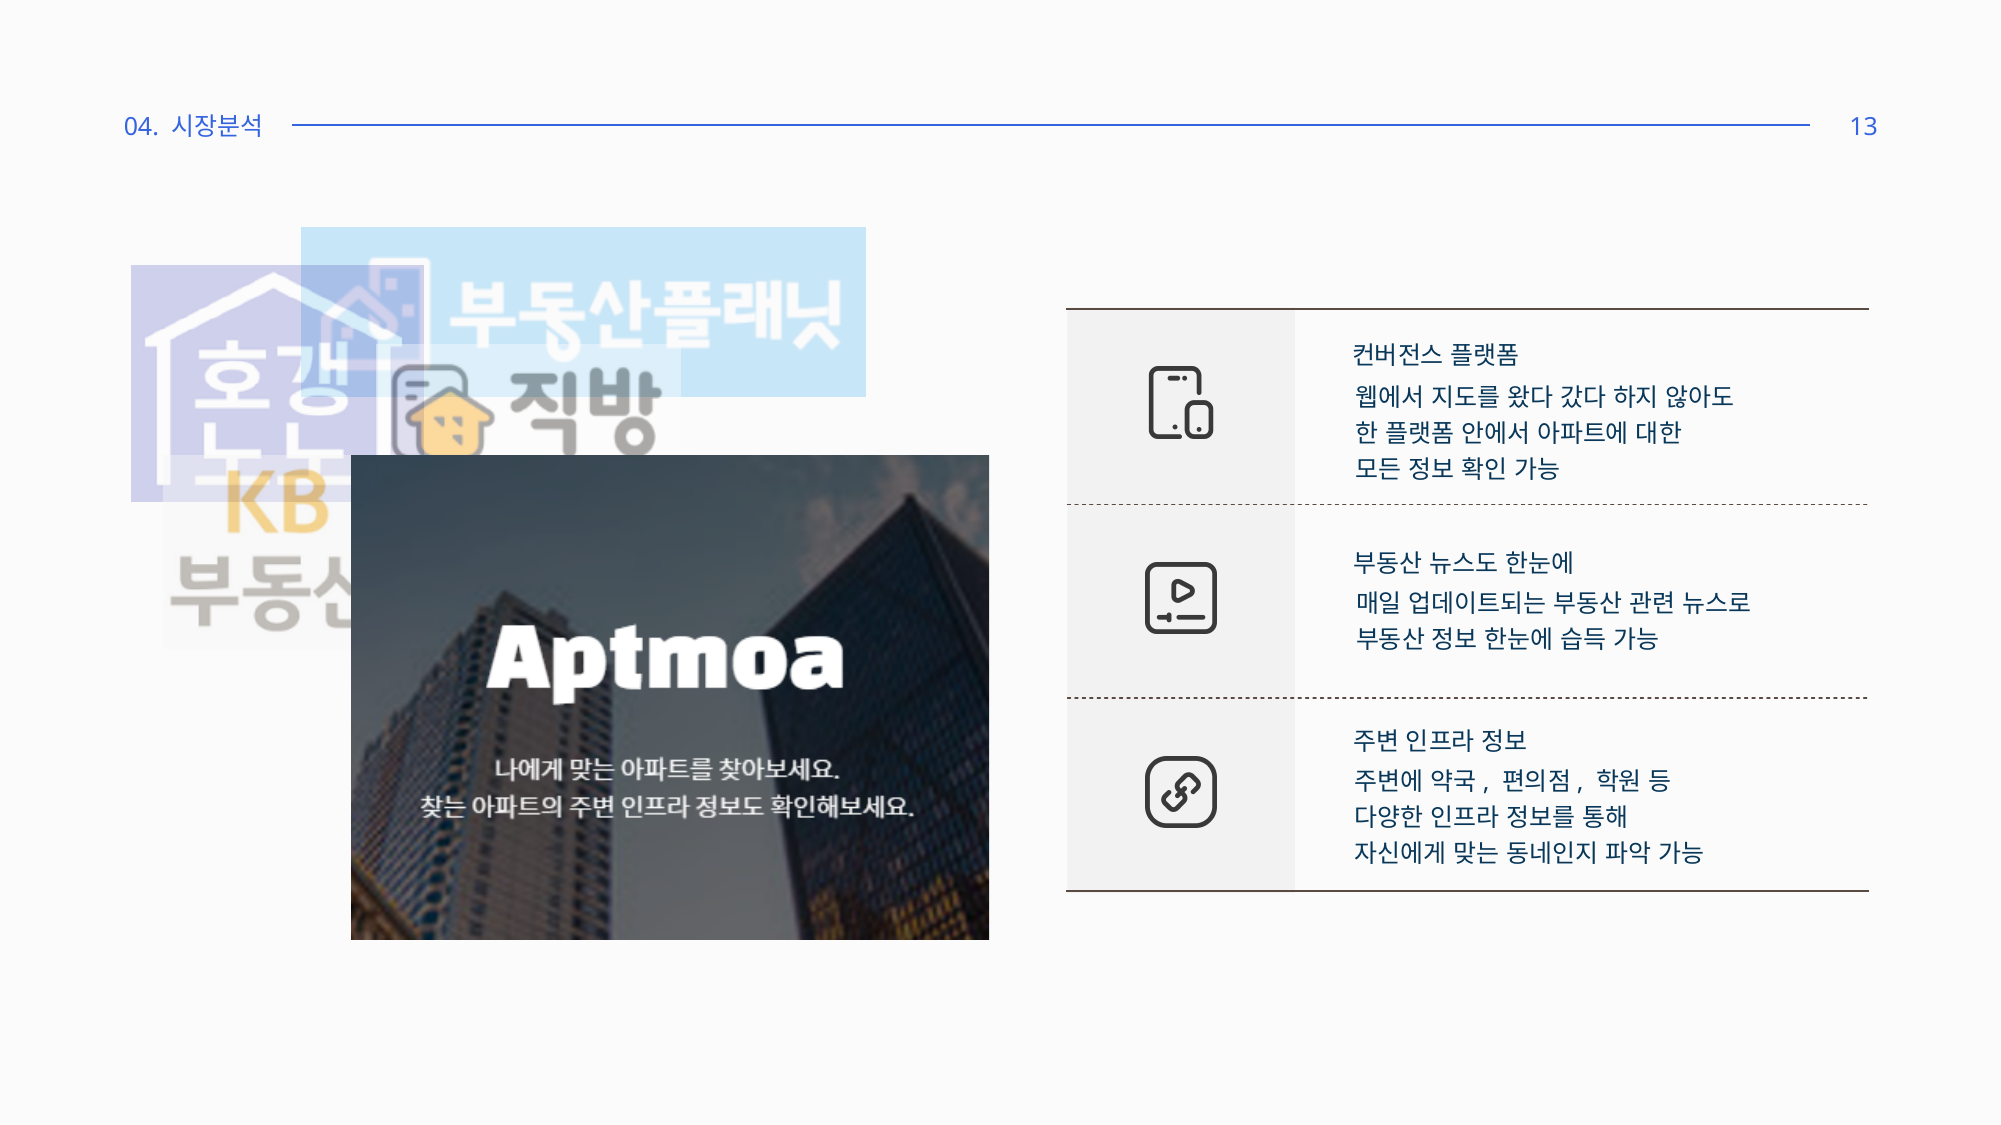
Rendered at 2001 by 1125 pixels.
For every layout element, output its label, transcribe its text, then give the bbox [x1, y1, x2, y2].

picture [1145, 562, 1217, 634]
picture [1145, 366, 1217, 439]
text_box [1331, 332, 1760, 493]
picture [1145, 756, 1217, 828]
text_box [1066, 505, 1296, 697]
text_box 13 [1834, 102, 1893, 148]
picture [131, 227, 990, 940]
text_box [1066, 310, 1296, 504]
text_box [1331, 539, 1777, 663]
text_box [1066, 699, 1296, 890]
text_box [1331, 717, 1729, 877]
text_box 04. 시장분석 [108, 102, 279, 148]
